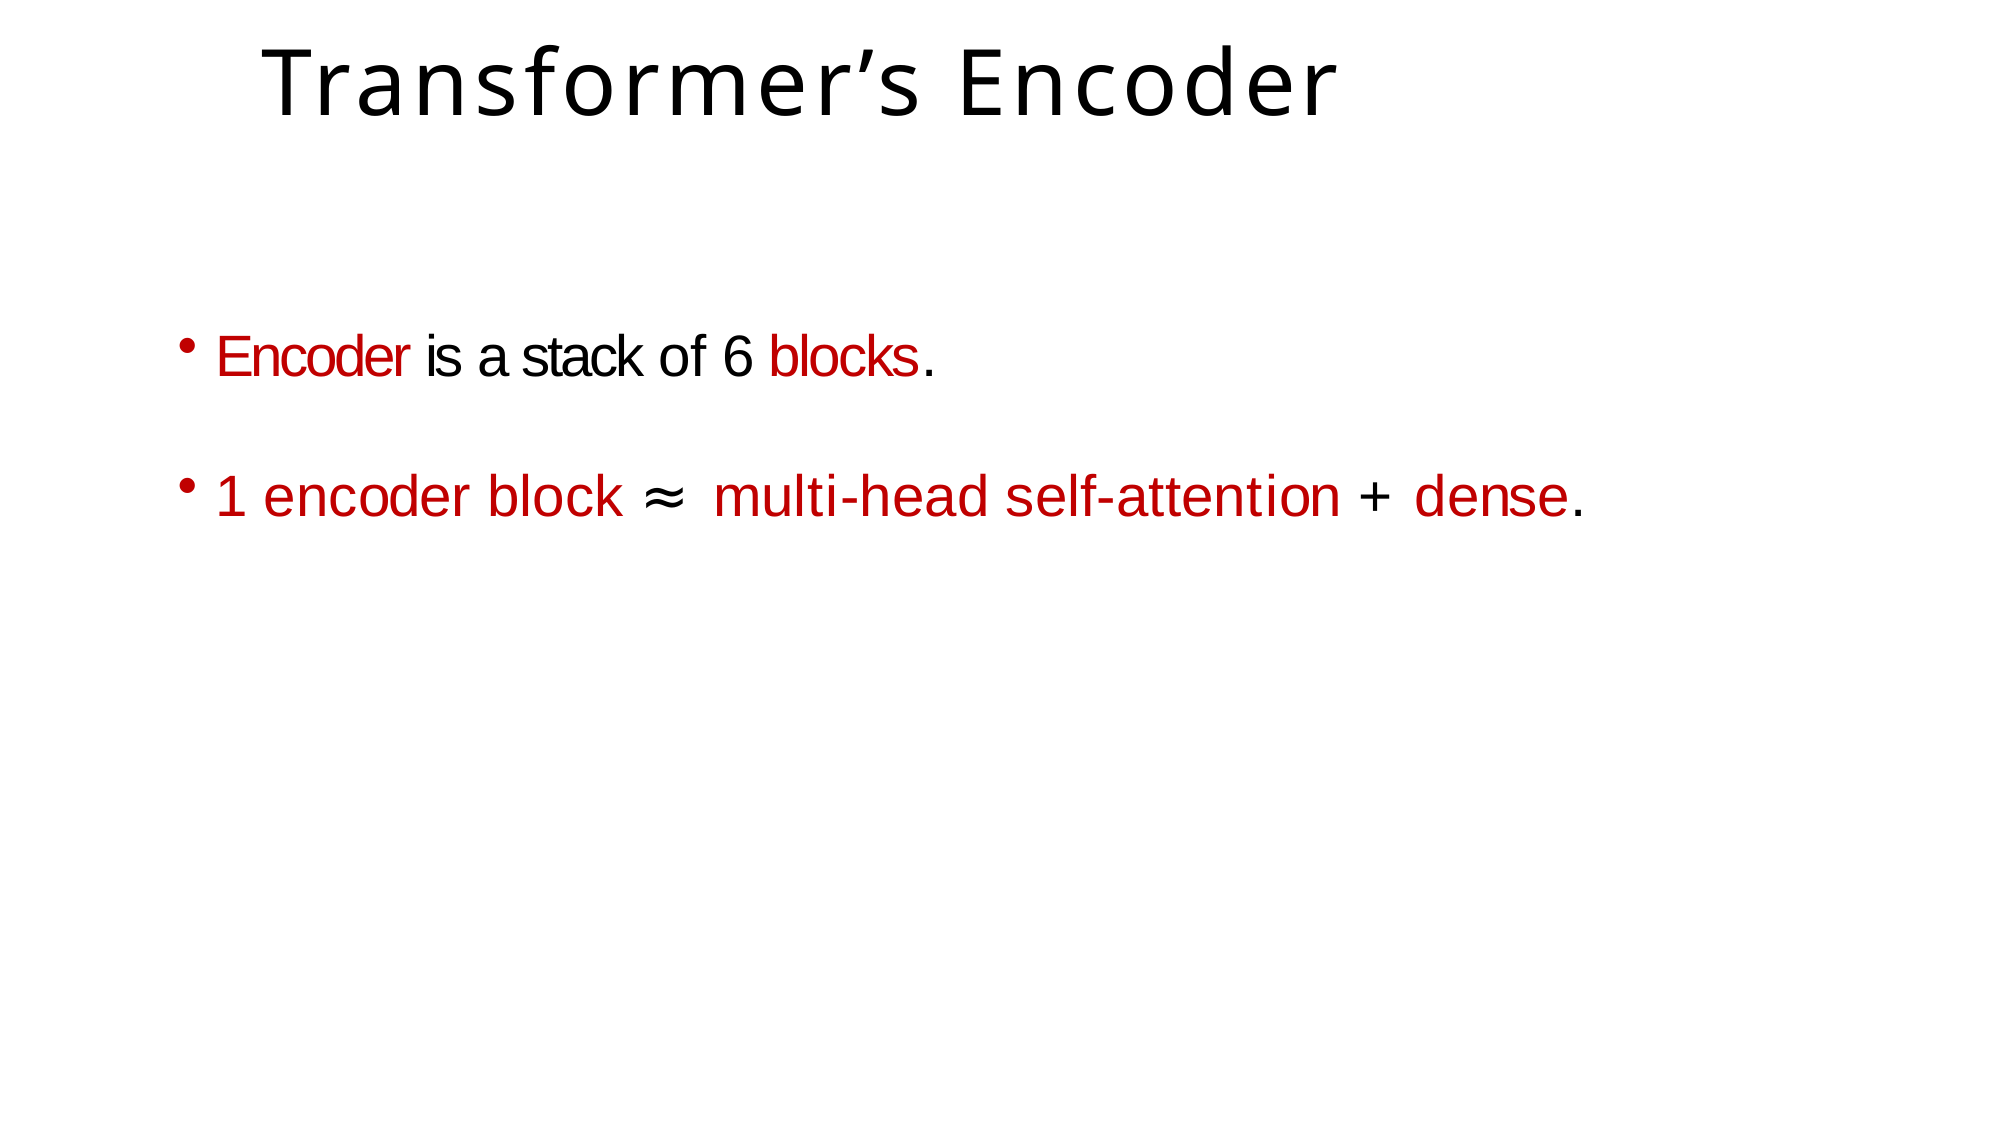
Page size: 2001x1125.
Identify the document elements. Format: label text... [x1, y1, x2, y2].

title Transformer’s Encoder [259, 0, 1775, 174]
text_box Encoder is a stack of 6 blocks. 1 encoder block ≈ multi-head self-attention + dense. [175, 199, 1614, 528]
